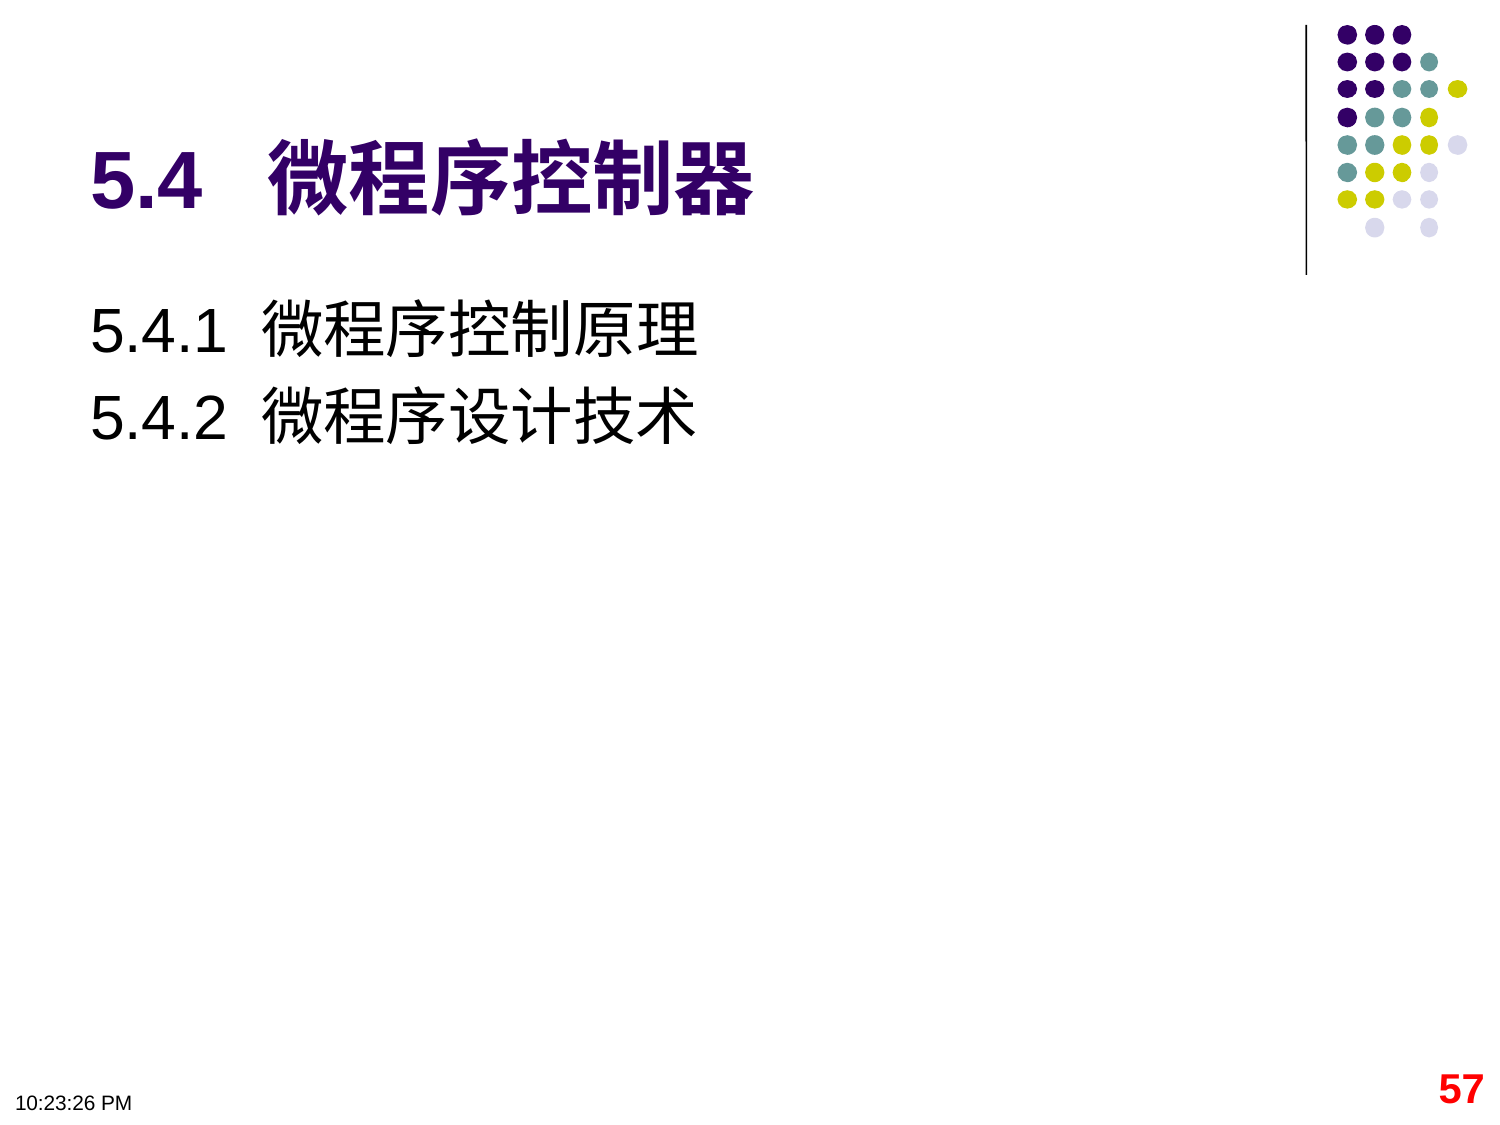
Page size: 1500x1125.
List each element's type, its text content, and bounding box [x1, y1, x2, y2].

slide_number 57 [1352, 1053, 1500, 1125]
title 5.4 微程序控制器 [75, 113, 809, 233]
list 5.4.1 微程序控制原理 5.4.2 微程序设计技术 [75, 282, 821, 492]
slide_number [0, 1081, 351, 1125]
